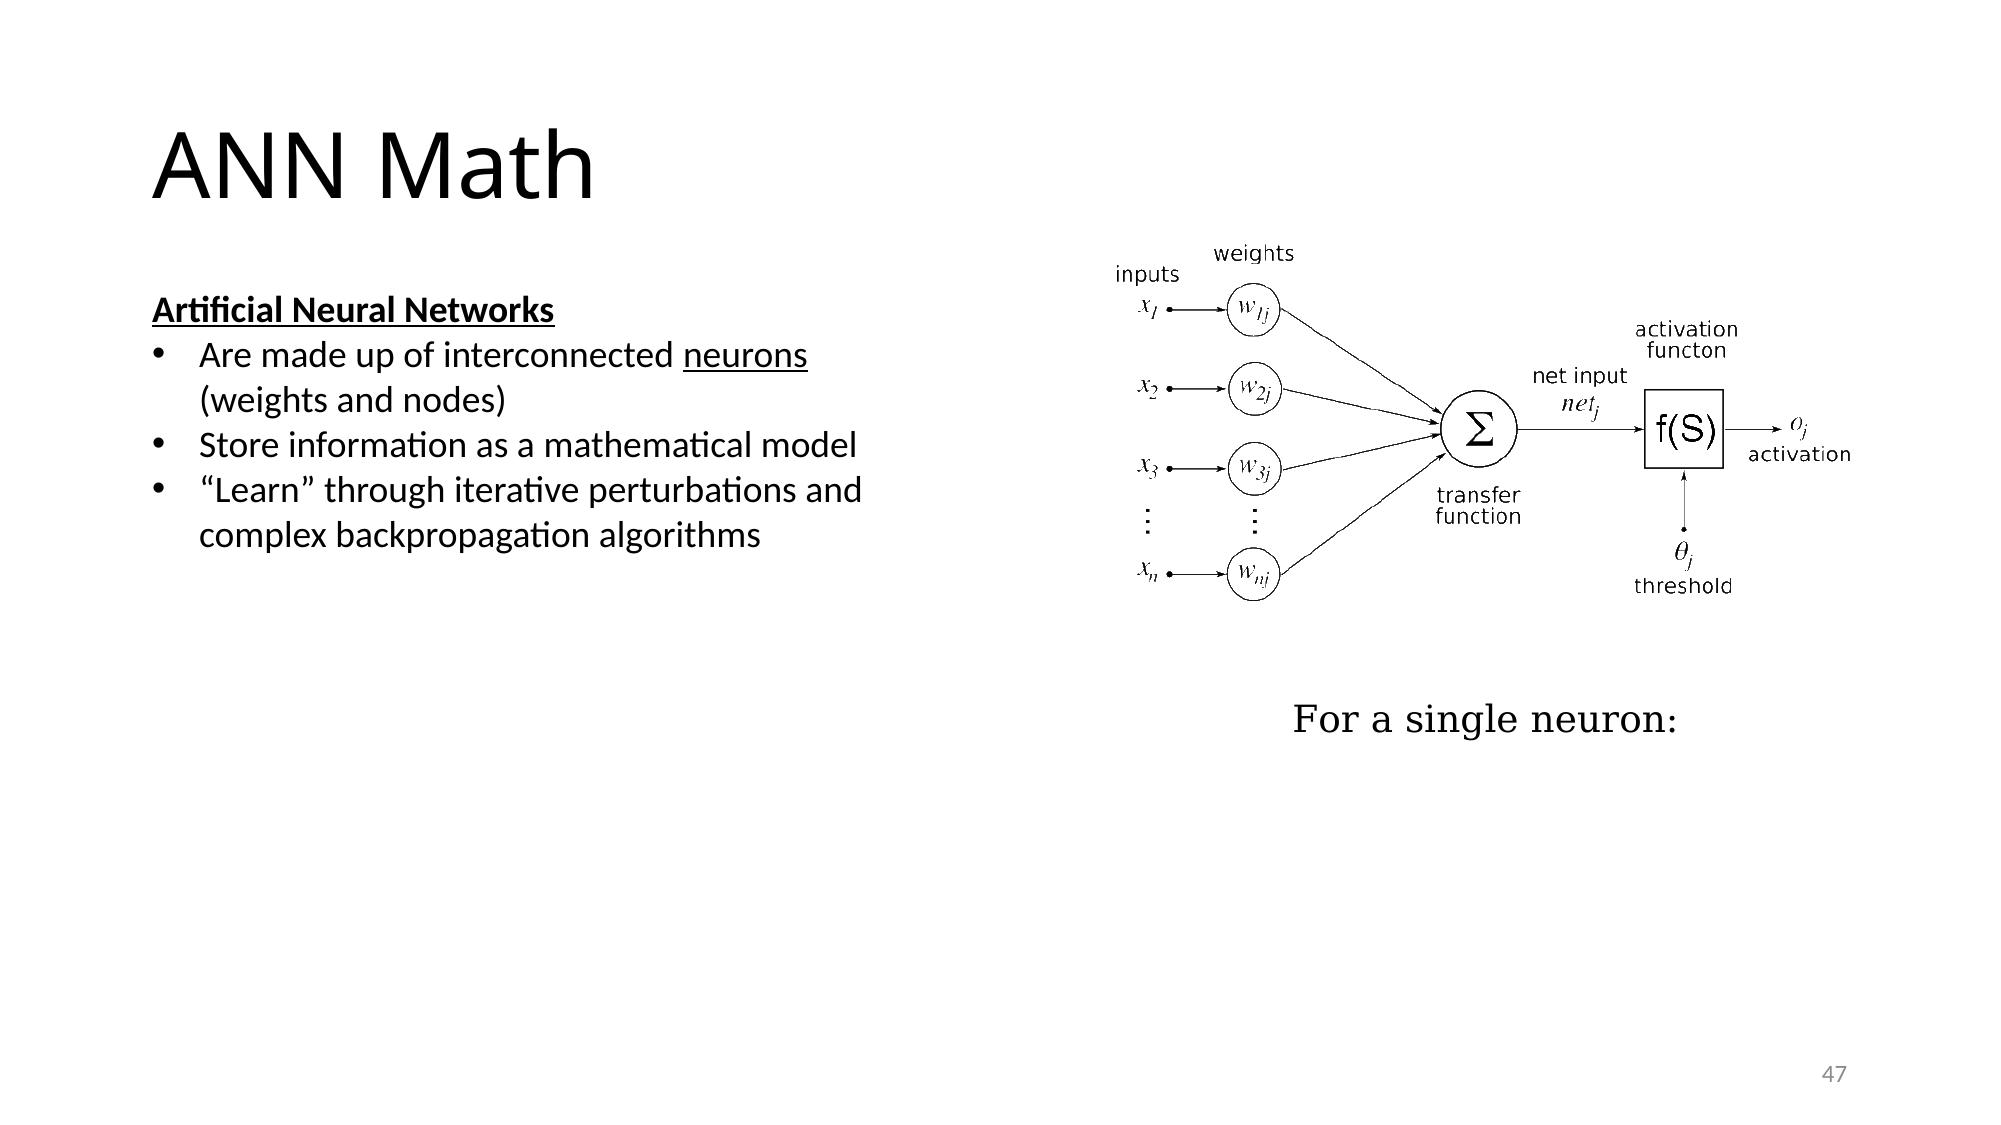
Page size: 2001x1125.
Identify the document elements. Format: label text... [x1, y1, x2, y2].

picture [1103, 239, 1870, 604]
slide_number 47 [1412, 1042, 1863, 1103]
title ANN Math [137, 59, 1863, 278]
text_box Artificial Neural Networks Are made up of interconnected neurons (weights and nodes) Store information as a mathematical model “Learn” through iterative perturbations and complex backpropagation algorithms [137, 277, 947, 562]
